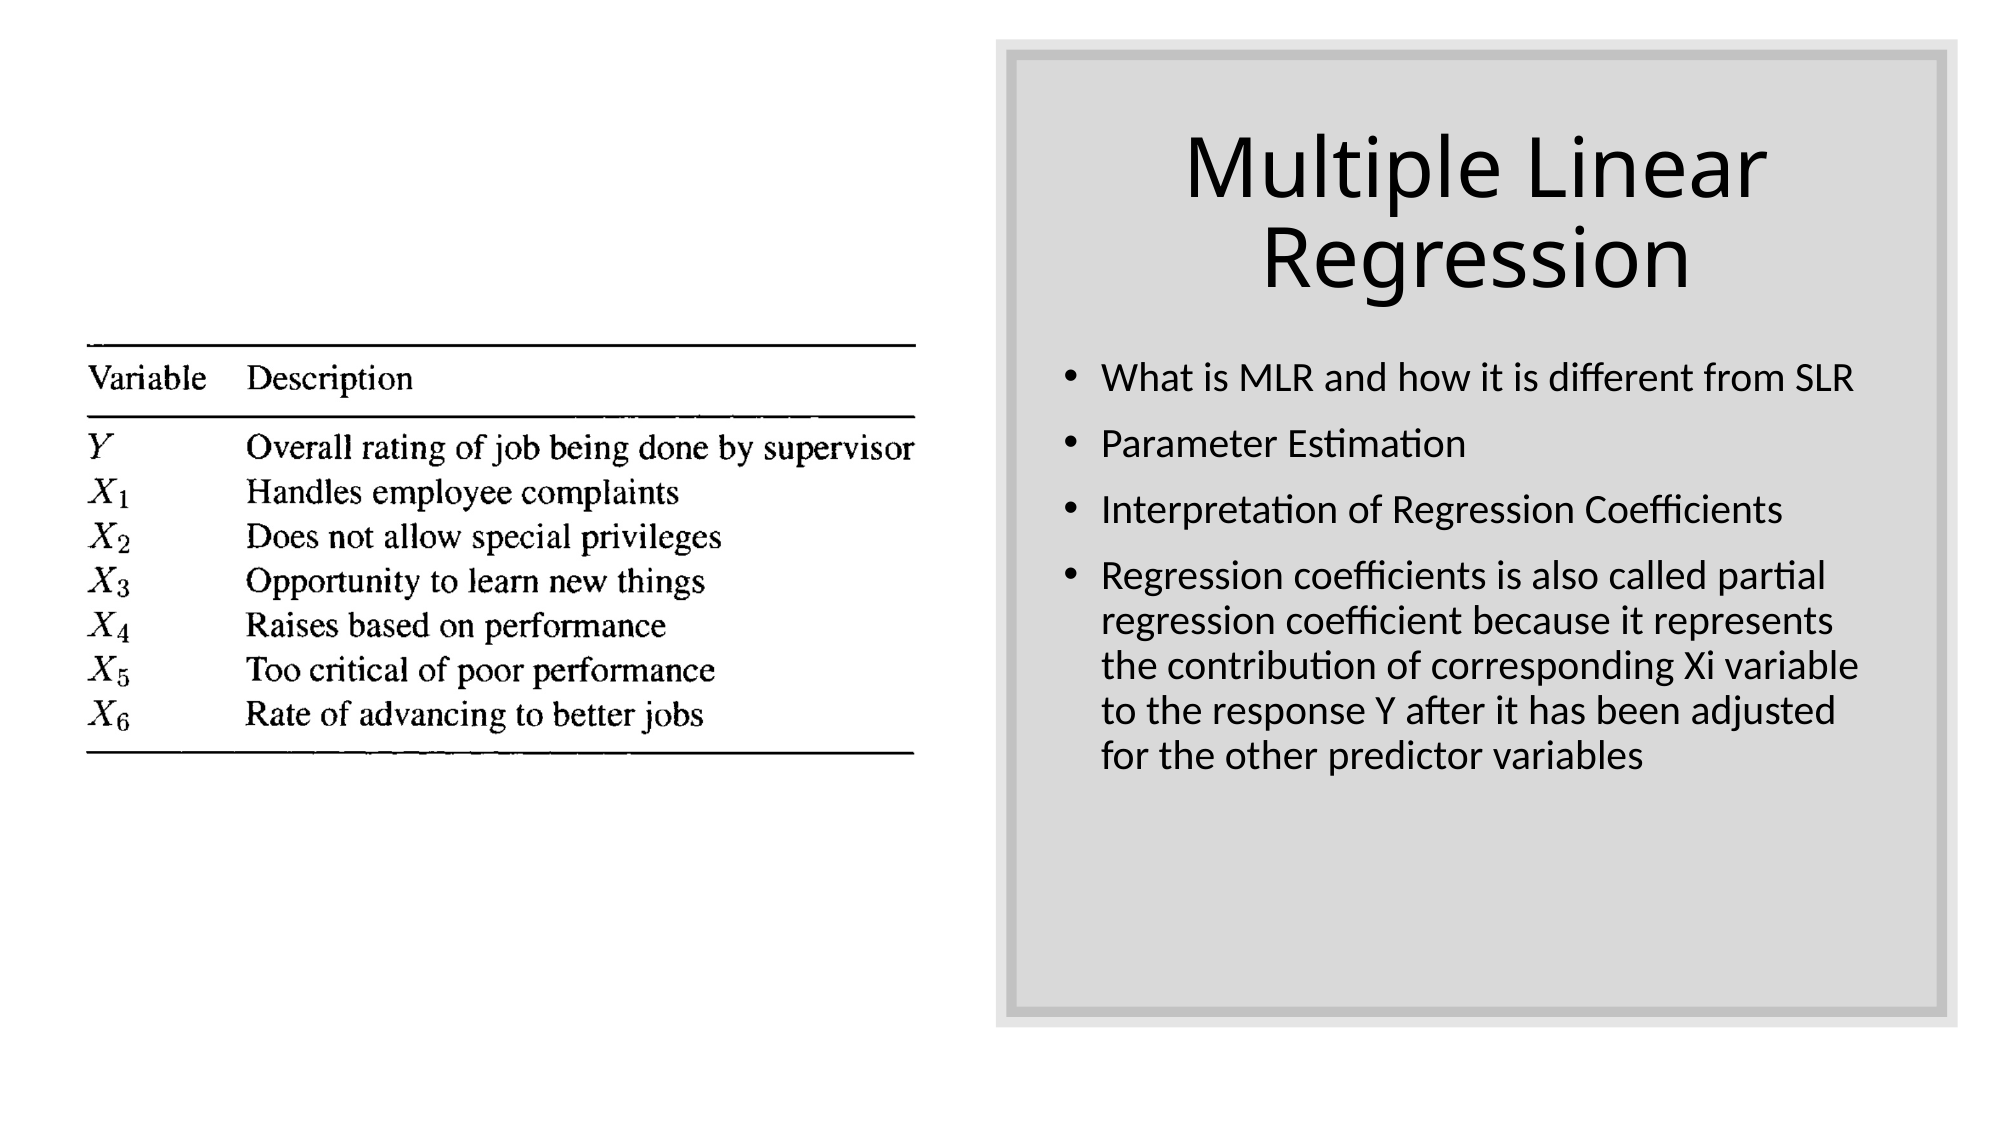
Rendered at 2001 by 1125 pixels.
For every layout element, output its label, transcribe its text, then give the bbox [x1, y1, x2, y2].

title Multiple Linear Regression [1048, 105, 1906, 326]
text_box [1005, 49, 1948, 1018]
list What is MLR and how it is different from SLR Parameter Estimation Interpretation of Regression Coefficients Regression coefficients is also called partial regression coefficient because it represents the contribution of corresponding Xi variable to the response Y after it has been adjusted for the other predictor variables [1048, 348, 1908, 967]
picture [79, 340, 921, 759]
